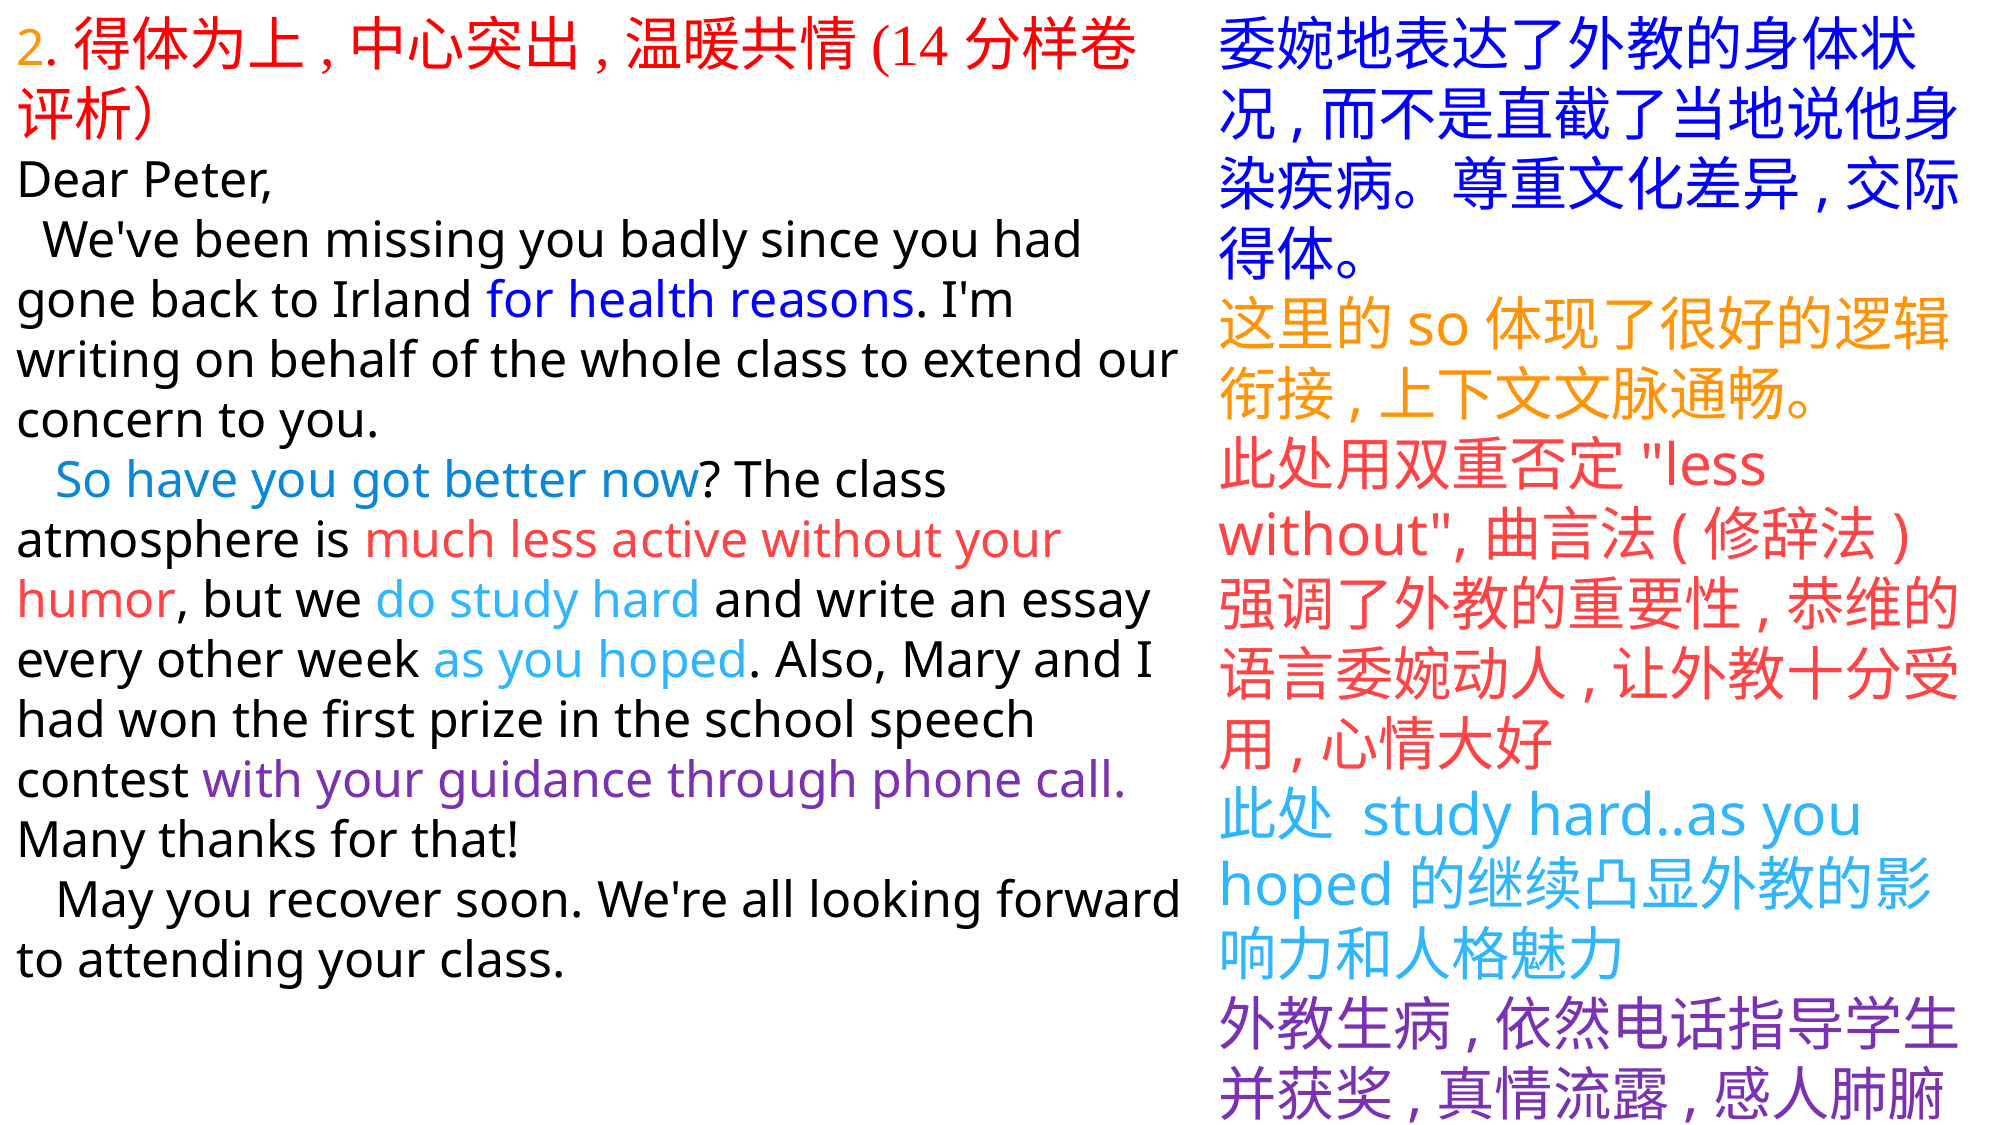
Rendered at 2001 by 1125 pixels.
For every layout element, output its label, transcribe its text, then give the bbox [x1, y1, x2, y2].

text_box 委婉地表达了外教的身体状况,而不是直截了当地说他身染疾病。尊重文化差异,交际得体。 这里的so体现了很好的逻辑衔接,上下文文脉通畅。 此处用双重否定"less without",曲言法(修辞法)强调了外教的重要性,恭维的语言委婉动人,让外教十分受用,心情大好 此处 study hard..as you hoped的继续凸显外教的影响力和人格魅力 外教生病,依然电话指导学生并获奖,真情流露,感人肺腑 [1203, 0, 1991, 1125]
text_box 2.得体为上,中心突出,温暖共情(14分样卷评析） Dear Peter, We've been missing you badly since you had gone back to Irland for health reasons. I'm writing on behalf of the whole class to extend our concern to you. So have you got better now? The class atmosphere is much less active without your humor, but we do study hard and write an essay every other week as you hoped. Also, Mary and I had won the first prize in the school speech contest with your guidance through phone call. Many thanks for that! May you recover soon. We're all looking forward to attending your class. Yours， Li Hua [1, 0, 1203, 1125]
